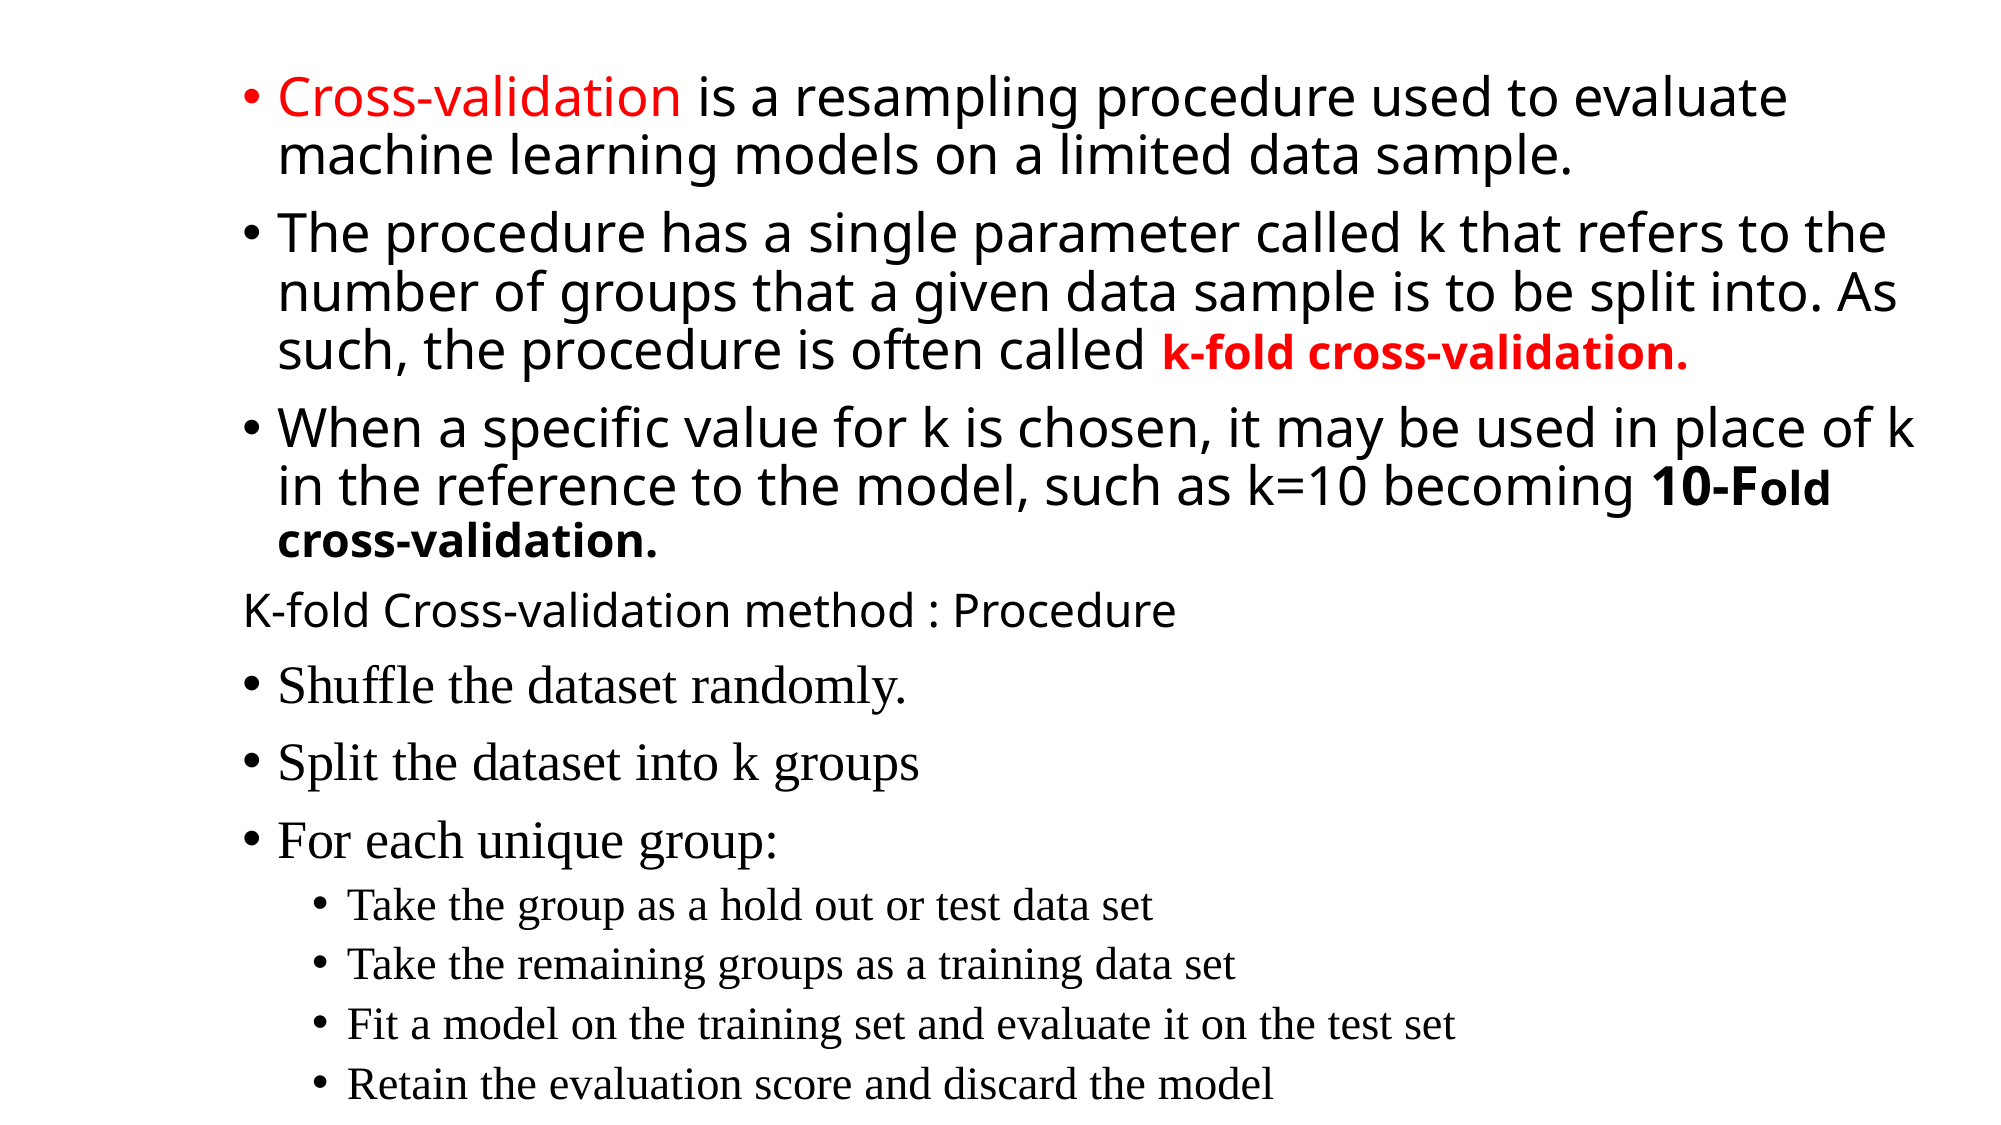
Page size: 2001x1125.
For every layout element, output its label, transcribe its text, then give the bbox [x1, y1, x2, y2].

list Cross-validation is a resampling procedure used to evaluate machine learning models on a limited data sample. The procedure has a single parameter called k that refers to the number of groups that a given data sample is to be split into. As such, the procedure is often called k-fold cross-validation. When a specific value for k is chosen, it may be used in place of k in the reference to the model, such as k=10 becoming 10-Fold cross-validation. K-fold Cross-validation method : Procedure Shuffle the dataset randomly. Split the dataset into k groups For each unique group: Take the group as a hold out or test data set Take the remaining groups as a training data set Fit a model on the training set and evaluate it on the test set Retain the evaluation score and discard the model [227, 62, 1948, 1125]
